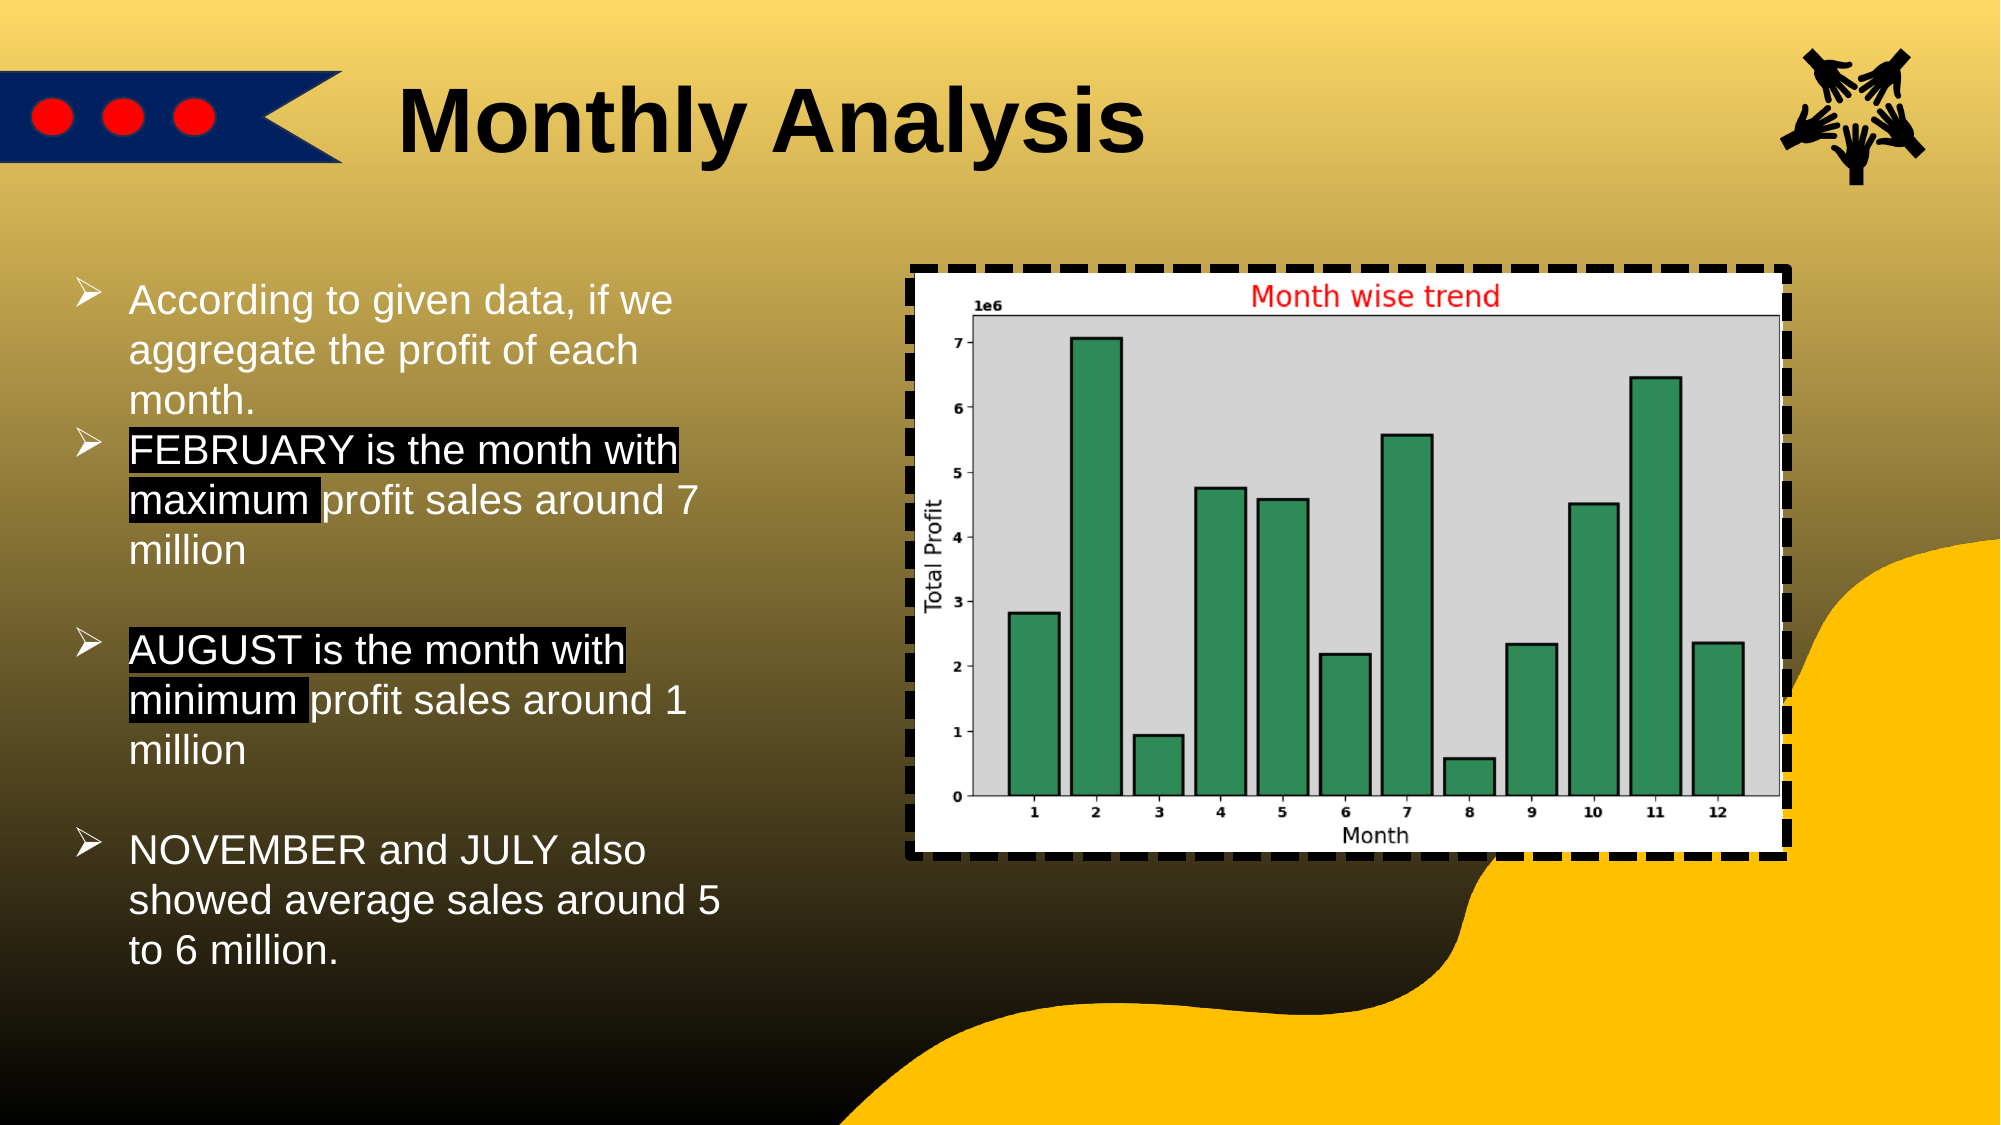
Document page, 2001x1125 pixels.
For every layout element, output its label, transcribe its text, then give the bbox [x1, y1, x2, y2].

text_box [0, 70, 343, 164]
text_box [100, 96, 147, 138]
picture [667, 0, 2000, 1125]
text_box [171, 96, 218, 138]
text_box [29, 96, 76, 138]
text_box According to given data, if we aggregate the profit of each month. FEBRUARY is the month with maximum profit sales around 7 million AUGUST is the month with minimum profit sales around 1 million NOVEMBER and JULY also showed average sales around 5 to 6 million. [57, 265, 667, 981]
text_box Monthly Analysis [382, 53, 667, 179]
